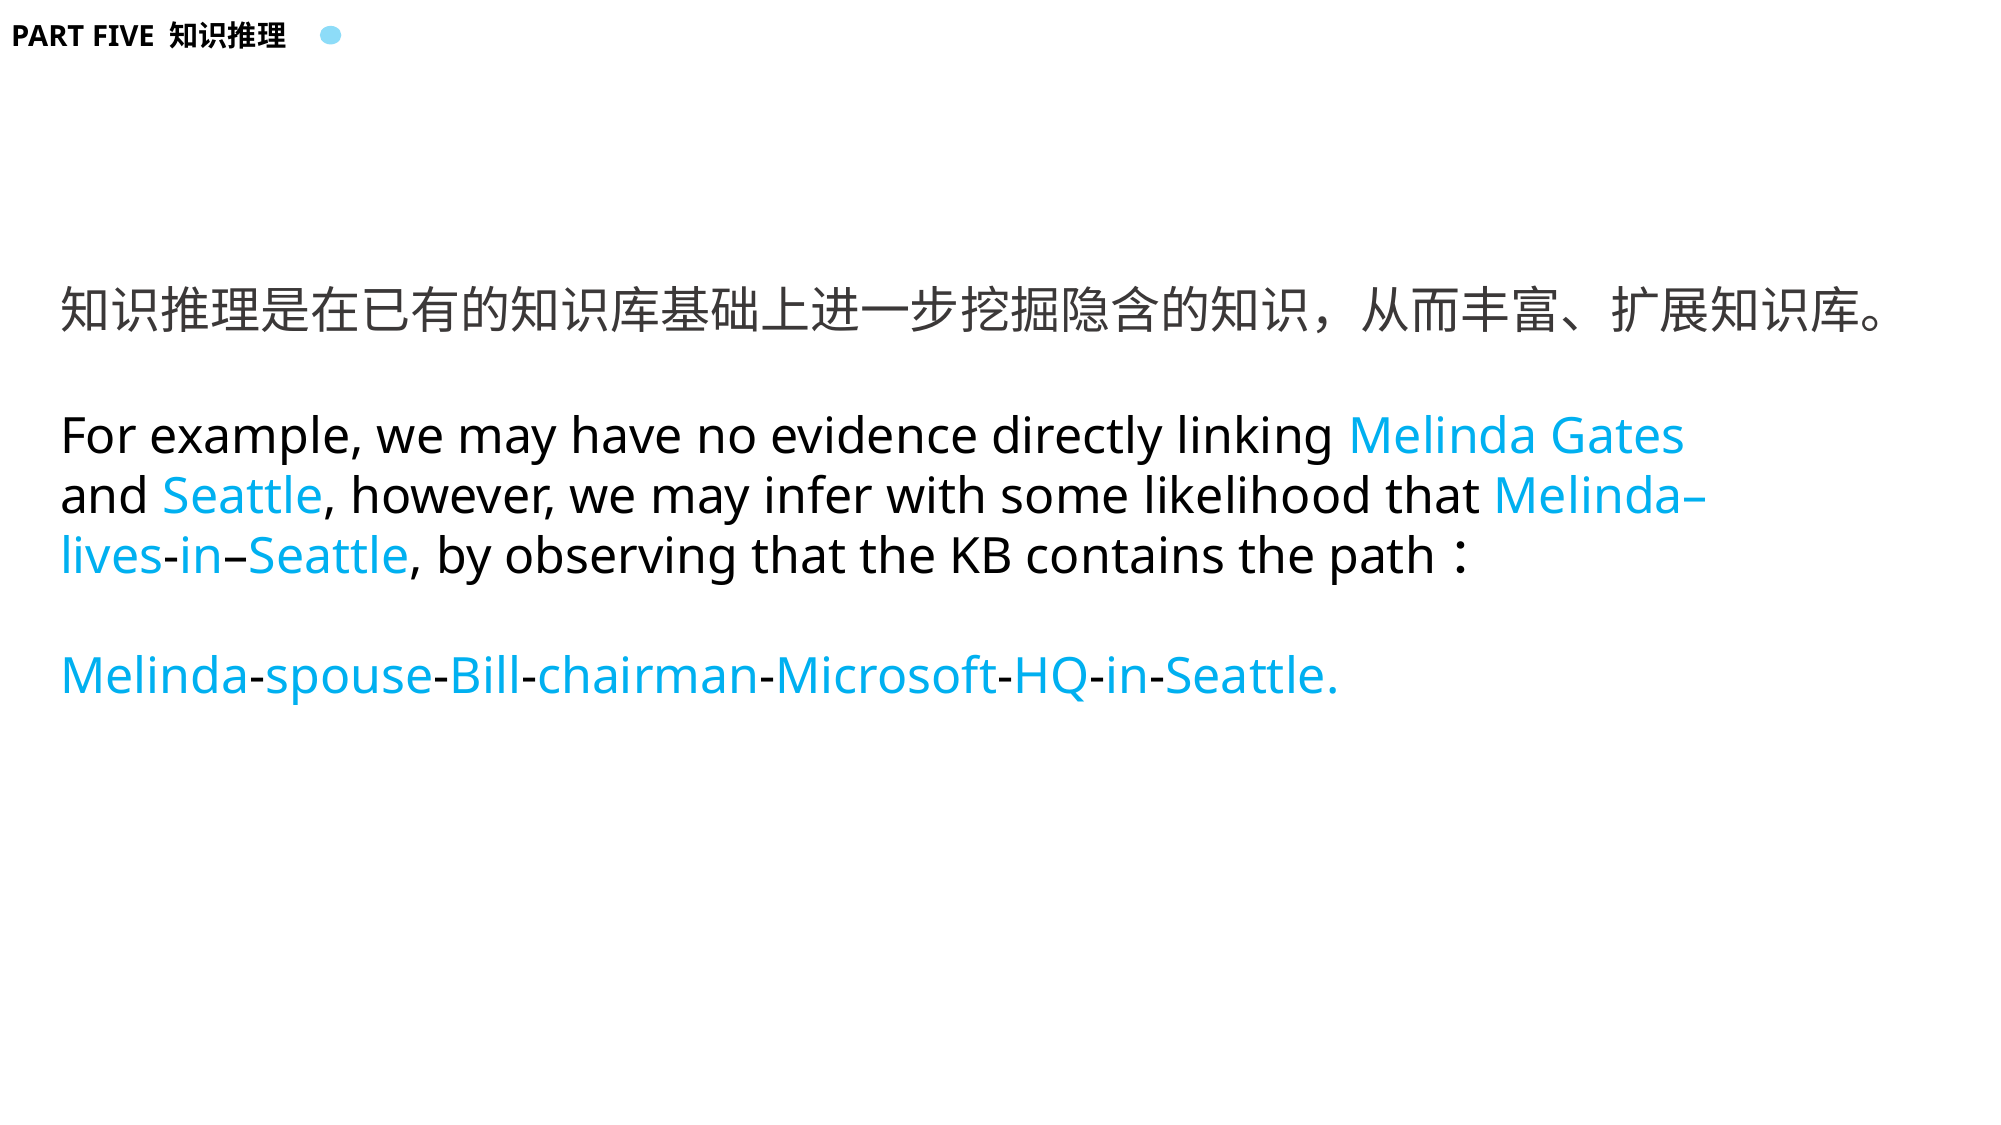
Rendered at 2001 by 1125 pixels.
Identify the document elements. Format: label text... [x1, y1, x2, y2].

text_box 知识推理是在已有的知识库基础上进一步挖掘隐含的知识，从而丰富、扩展知识库。 [45, 271, 2000, 346]
text_box For example, we may have no evidence directly linking Melinda Gates and Seattle, however, we may infer with some likelihood that Melinda–lives-in–Seattle, by observing that the KB contains the path： Melinda-spouse-Bill-chairman-Microsoft-HQ-in-Seattle. [45, 395, 1770, 711]
text_box PART FIVE 知识推理 [0, 9, 302, 60]
text_box [318, 24, 343, 46]
